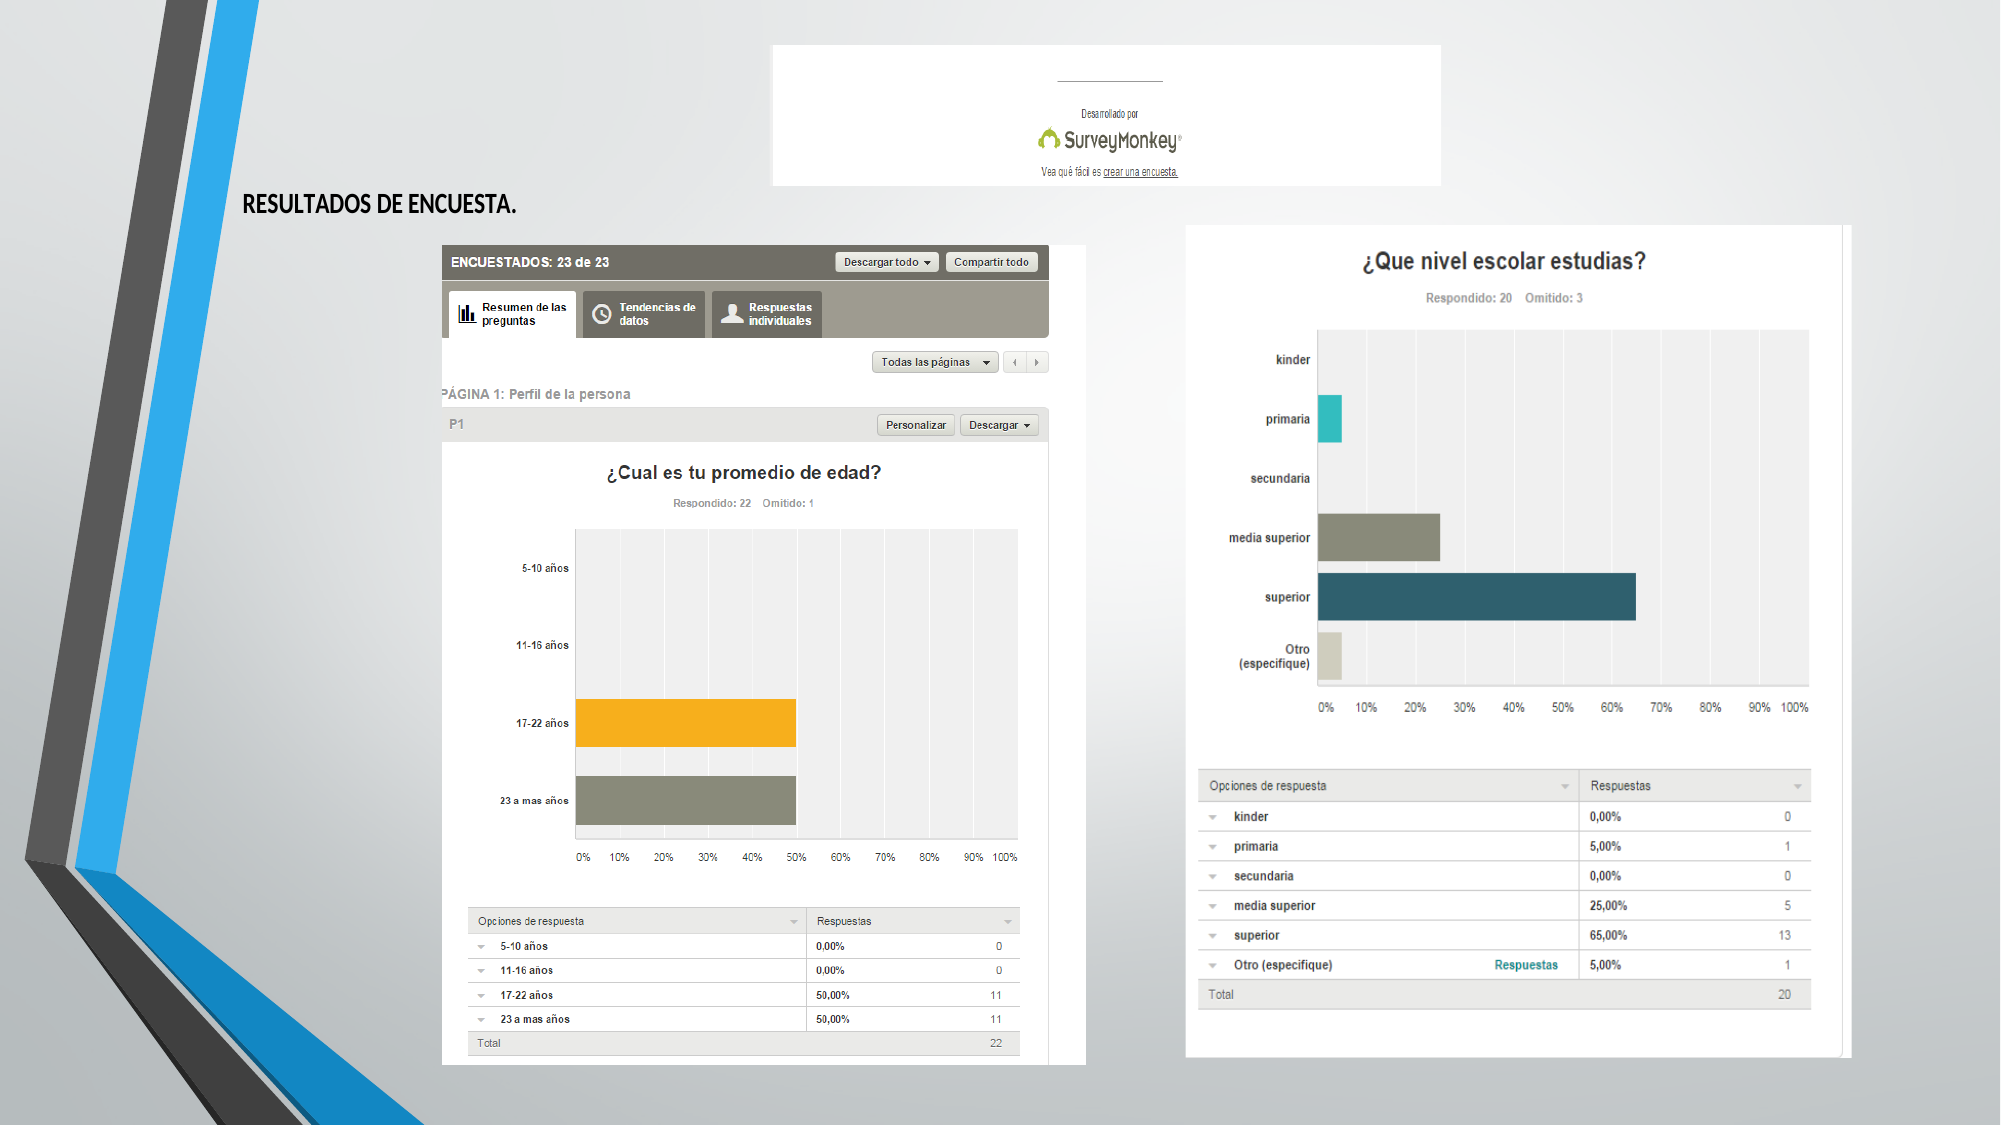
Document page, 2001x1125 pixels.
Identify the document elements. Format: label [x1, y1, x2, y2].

picture [242, 45, 1852, 1090]
